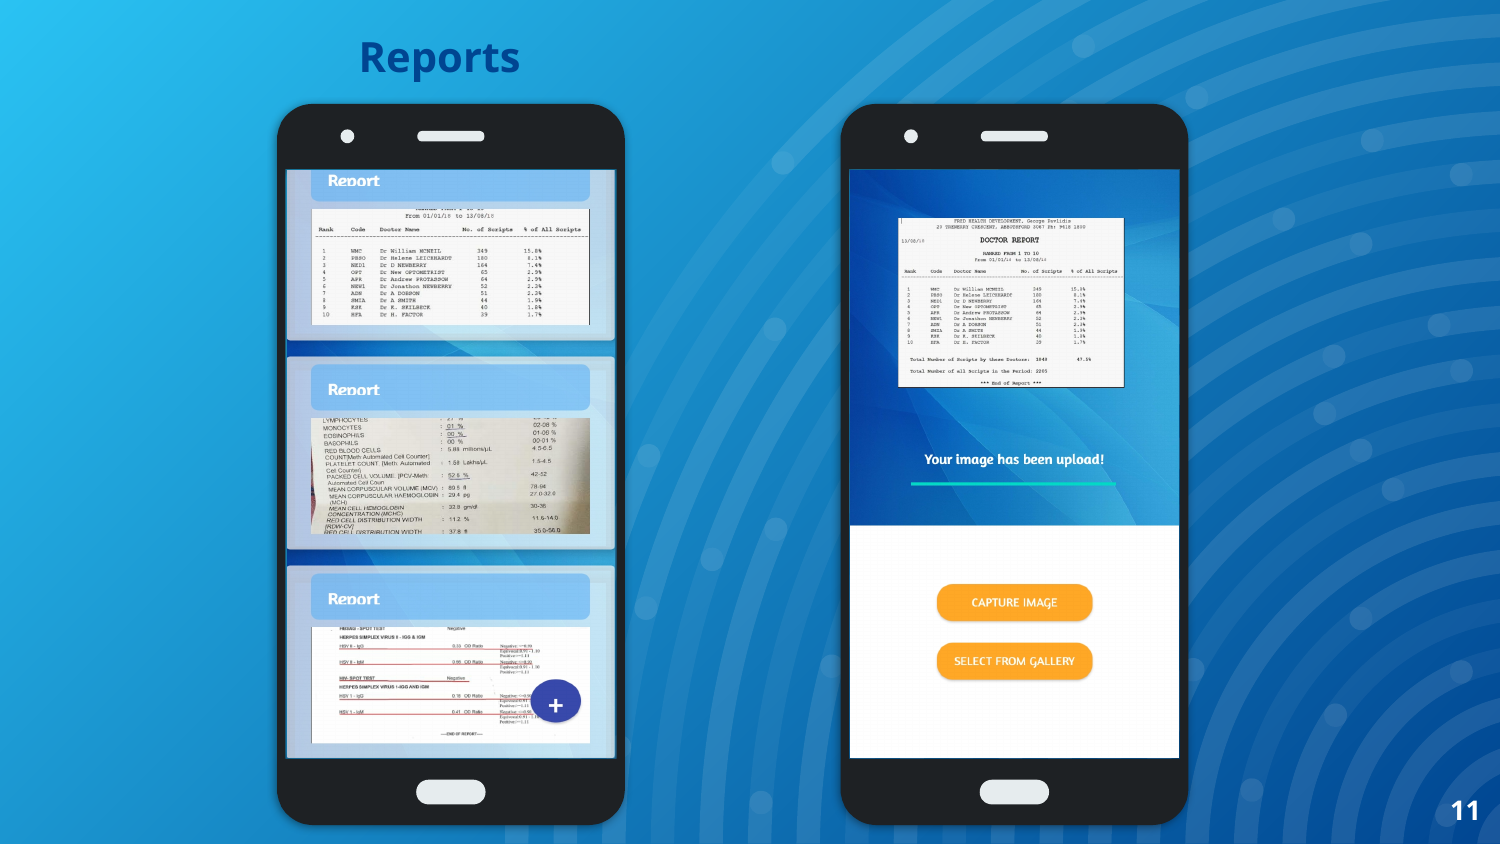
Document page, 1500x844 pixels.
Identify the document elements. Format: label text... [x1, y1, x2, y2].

slide_number ‹#› [1391, 779, 1482, 844]
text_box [276, 103, 626, 826]
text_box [840, 103, 1189, 826]
text_box Reports [311, 15, 728, 96]
picture [286, 169, 616, 758]
picture [850, 169, 1179, 758]
